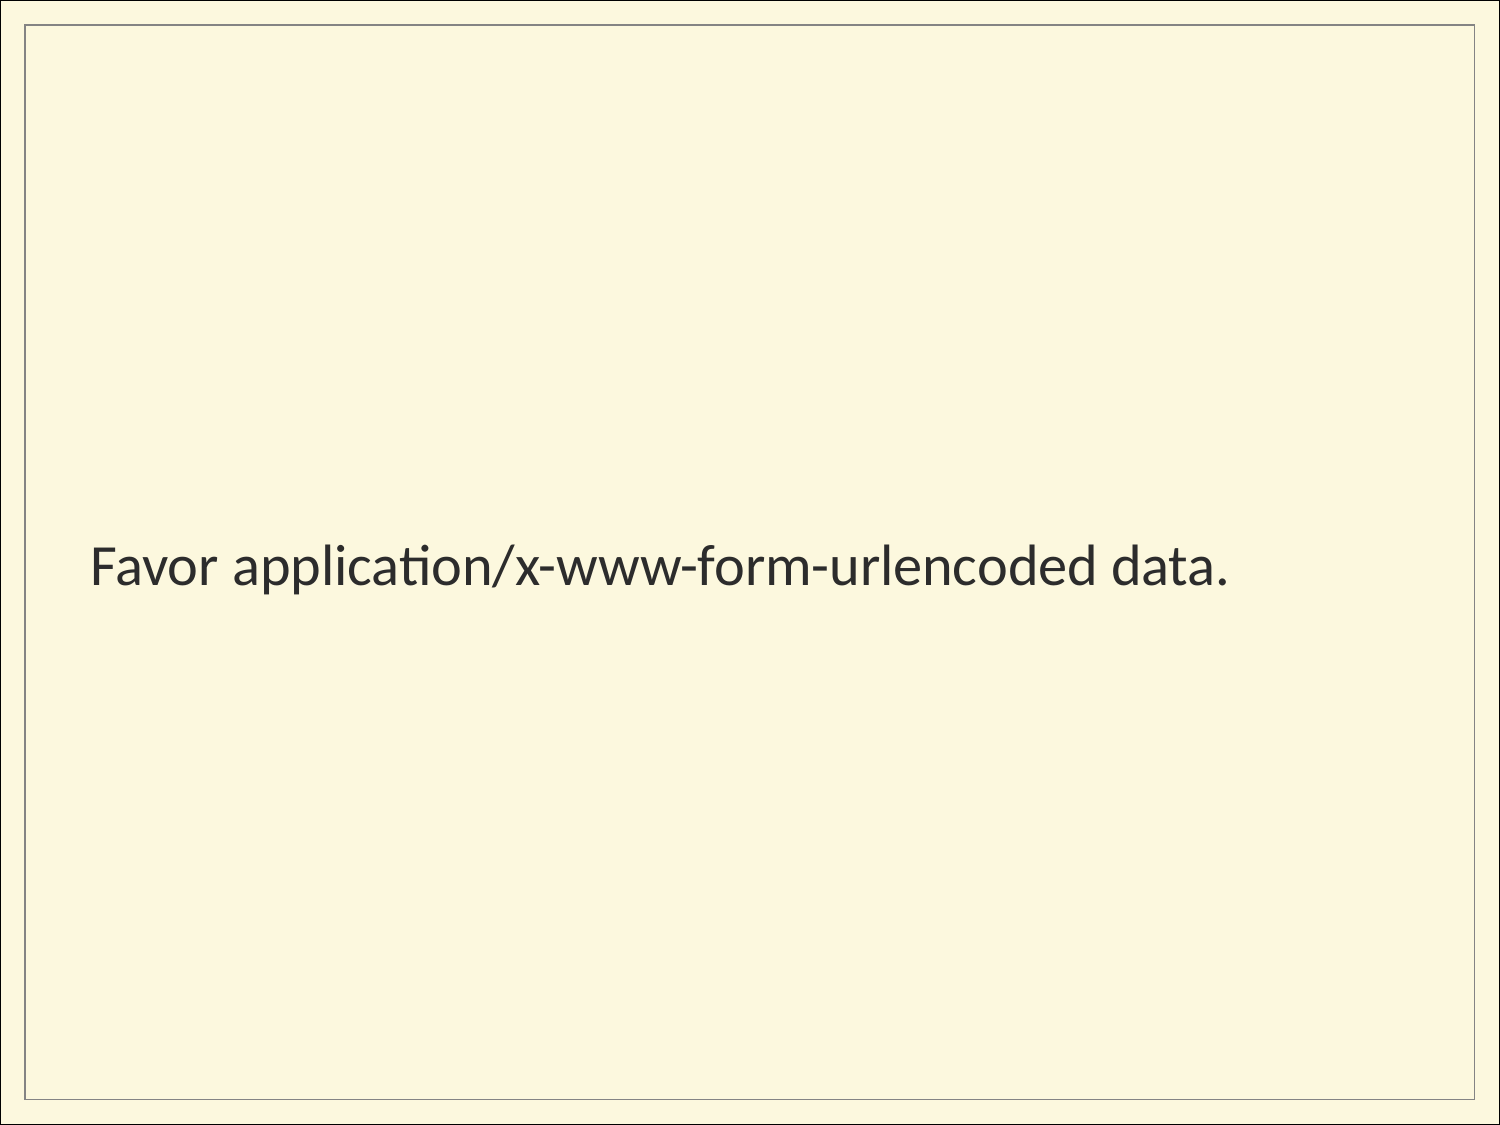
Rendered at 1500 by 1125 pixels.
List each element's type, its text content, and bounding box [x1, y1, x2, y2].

title Favor application/x-www-form-urlencoded data. [74, 468, 1426, 657]
